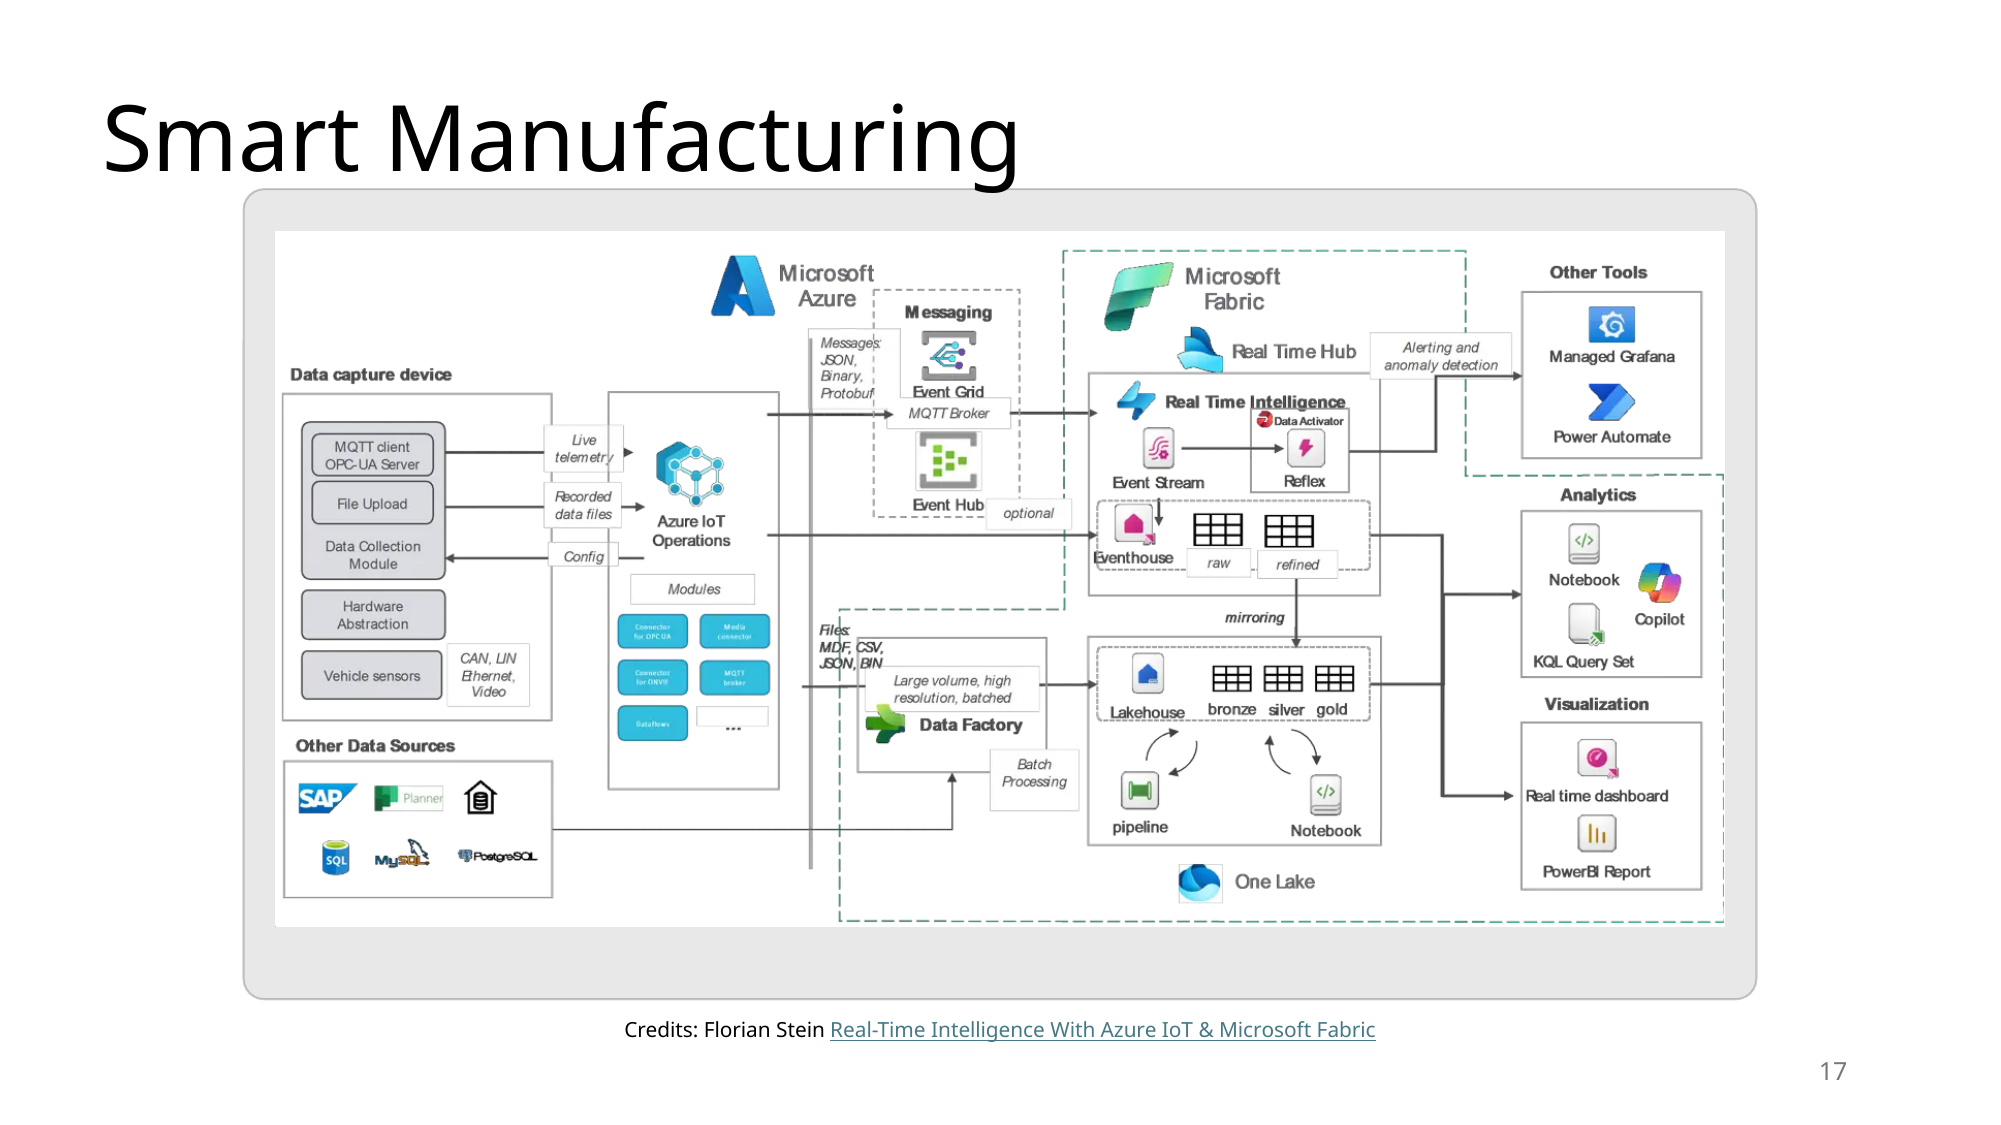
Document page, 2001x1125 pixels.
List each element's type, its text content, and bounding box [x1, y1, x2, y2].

text_box Credits: Florian Stein Real-Time Intelligence With Azure IoT & Microsoft Fabric [323, 1017, 1677, 1046]
picture [275, 231, 1725, 928]
title Smart Manufacturing [87, 82, 1903, 202]
slide_number 17 [1412, 1042, 1863, 1103]
text_box [242, 202, 1758, 1001]
